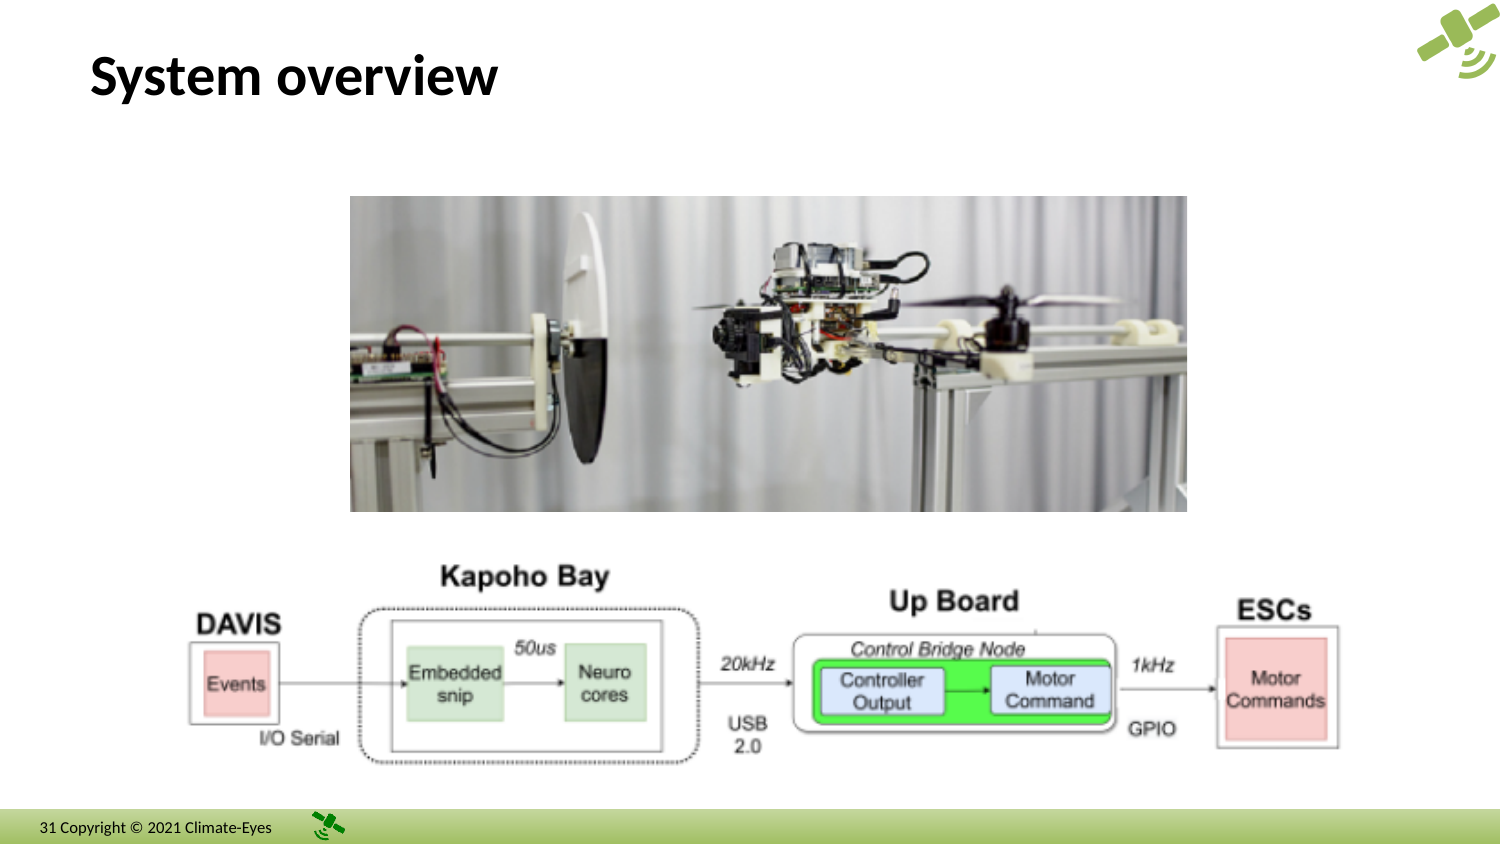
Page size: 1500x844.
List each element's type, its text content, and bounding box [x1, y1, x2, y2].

picture [1417, 0, 1500, 83]
picture [312, 809, 345, 842]
title System overview [75, 33, 1425, 110]
picture [162, 534, 1381, 798]
picture [349, 196, 1188, 512]
